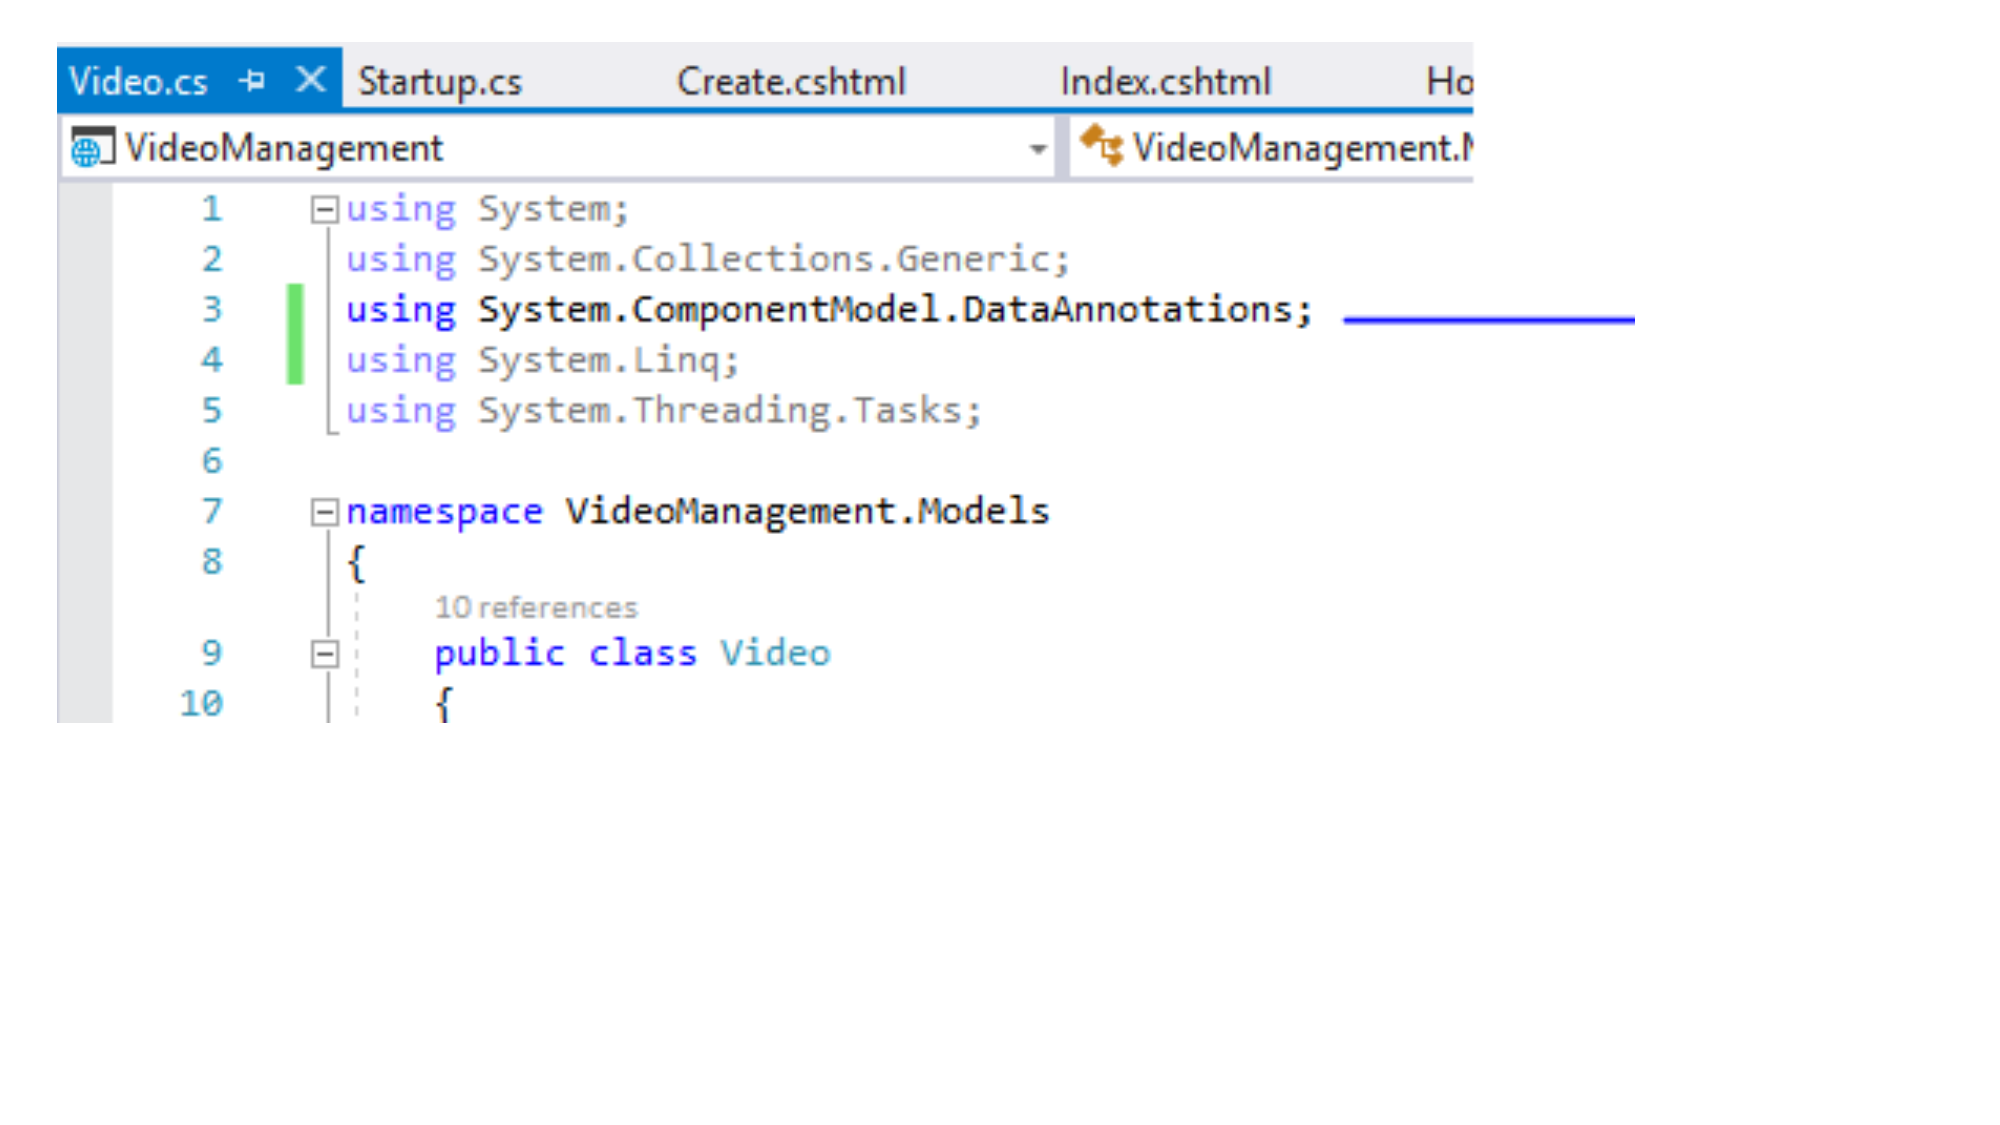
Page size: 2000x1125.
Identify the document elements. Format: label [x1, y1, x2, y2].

picture [57, 42, 1635, 723]
